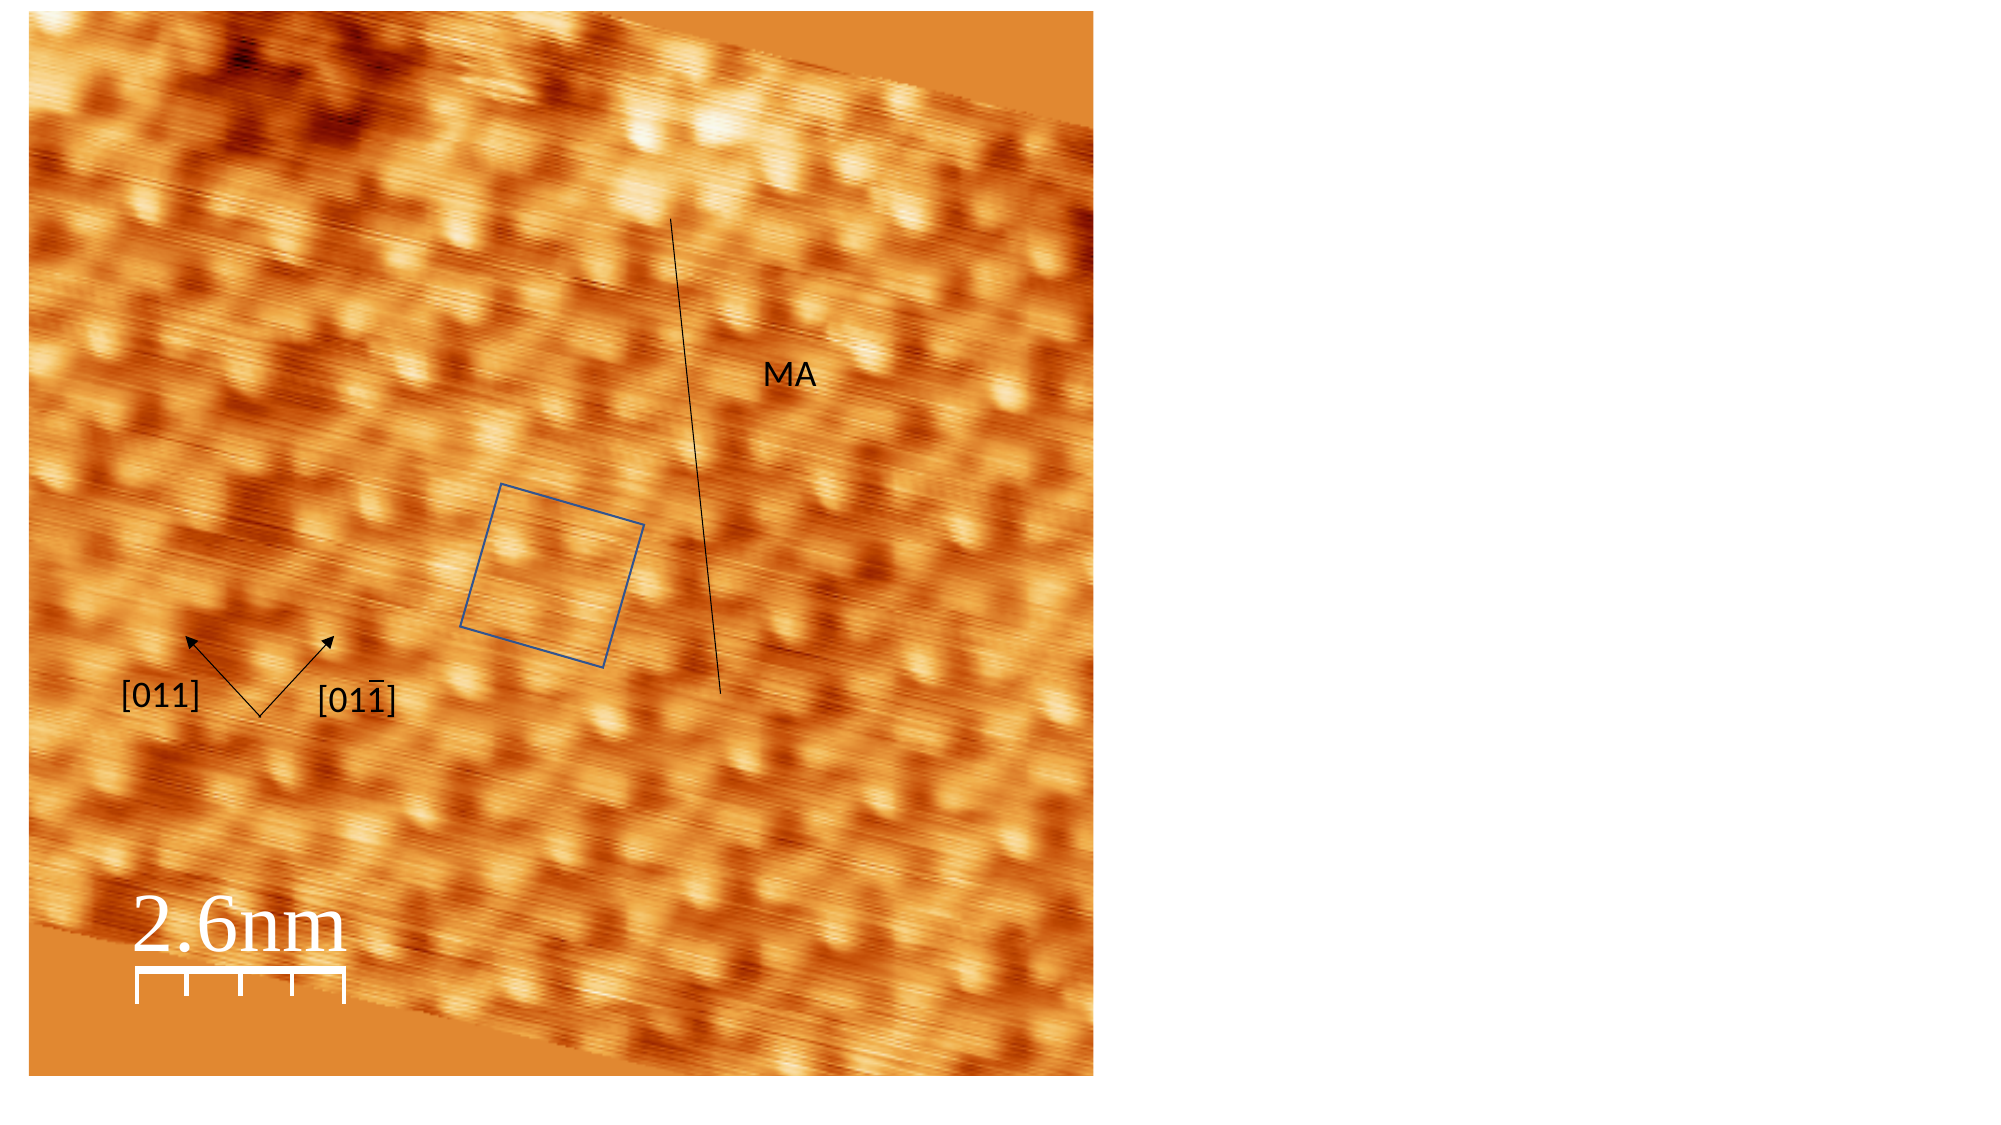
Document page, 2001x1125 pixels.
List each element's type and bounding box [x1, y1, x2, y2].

text_box [28, 11, 1094, 1076]
